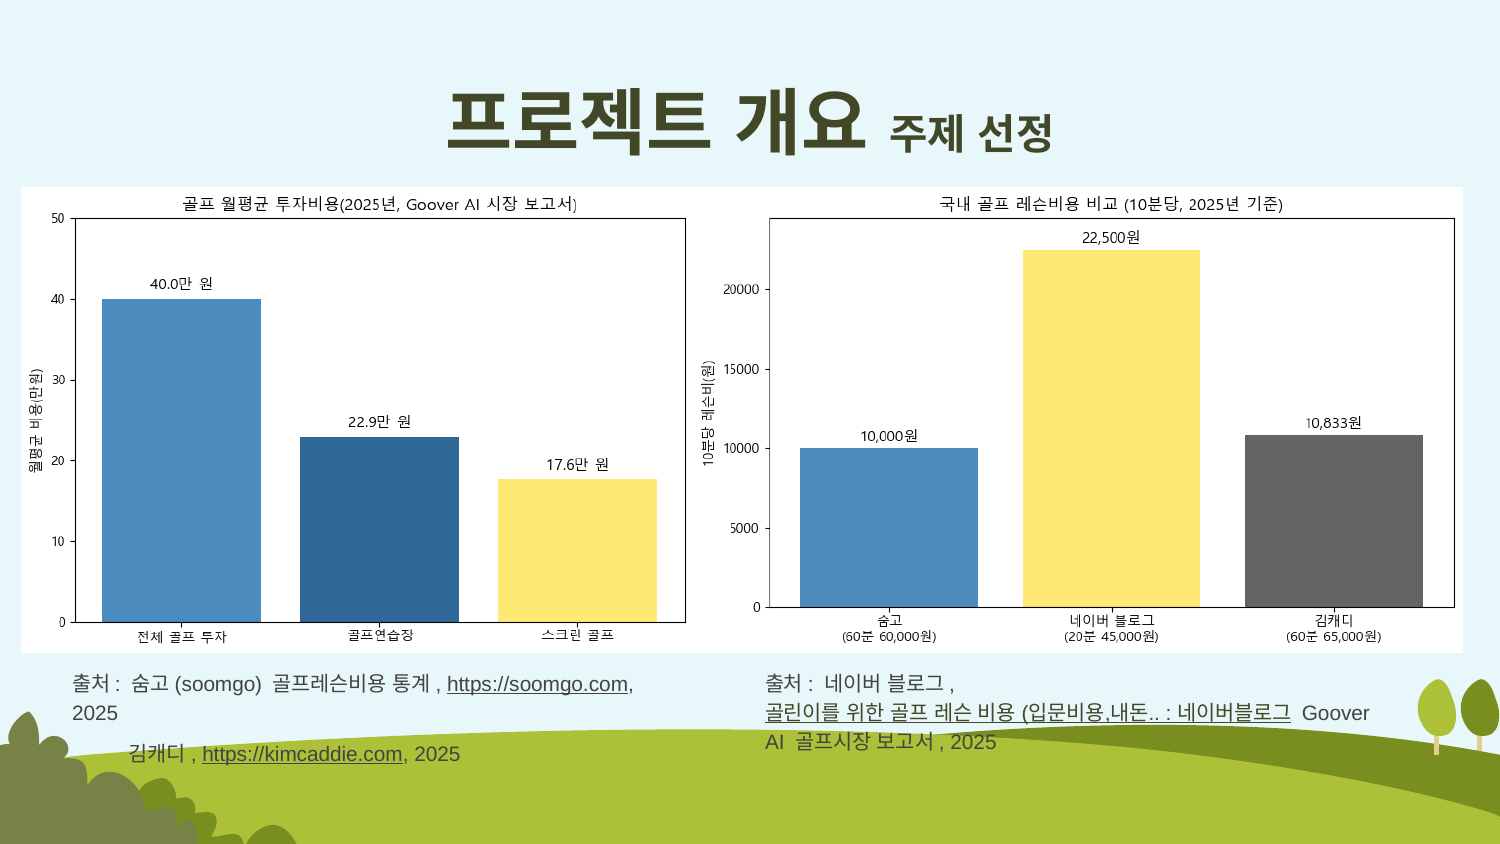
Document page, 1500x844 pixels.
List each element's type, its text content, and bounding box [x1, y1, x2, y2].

text_box 출처: 네이버 블로그, 골린이를 위한 골프 레슨 비용 (입문비용,내돈.. : 네이버블로그 Goover AI 골프시장 보고서, 2025 [750, 661, 1387, 722]
text_box 출처: 숨고(soomgo) 골프레슨비용 통계, https://soomgo.com, 2025 김캐디, https://kimcaddie.com, 2025 [57, 661, 694, 722]
title 프로젝트 개요 주제 선정 [118, 61, 1382, 156]
picture [20, 186, 1464, 653]
